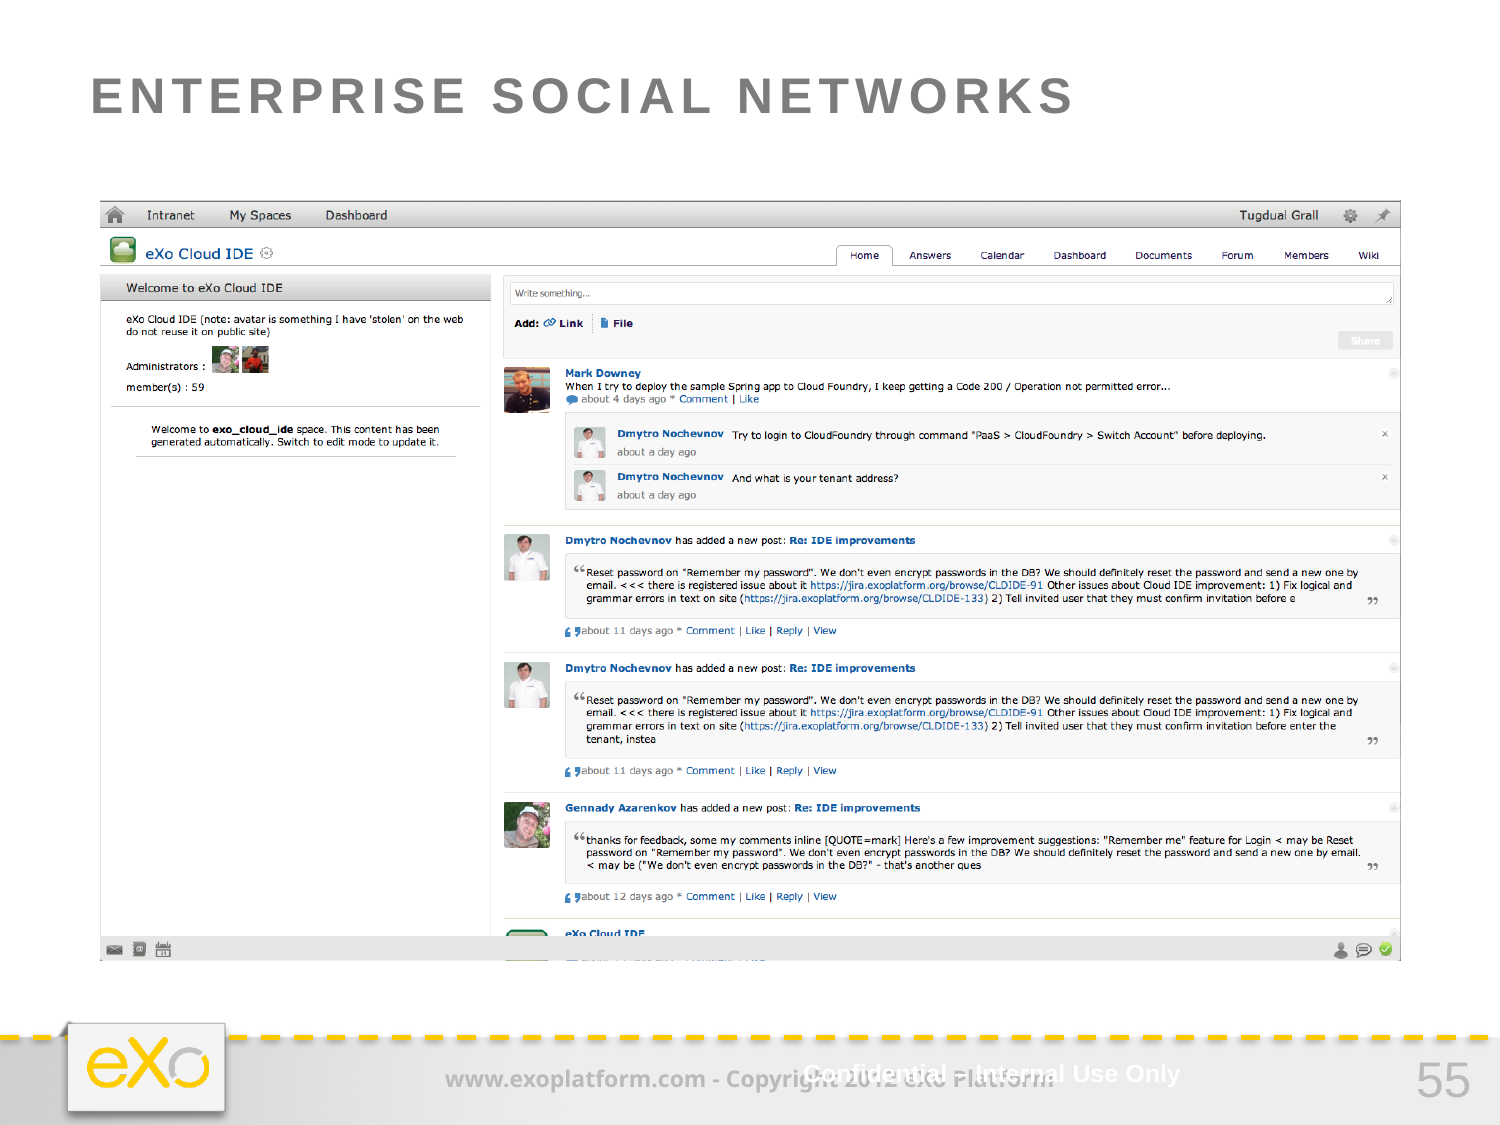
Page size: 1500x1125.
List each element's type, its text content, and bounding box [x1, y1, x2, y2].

title Enterprise Social Networks [75, 37, 1425, 150]
picture [100, 200, 1401, 961]
text_box Confidential – Internal Use Only [788, 1050, 1197, 1095]
picture [0, 1010, 1500, 1125]
